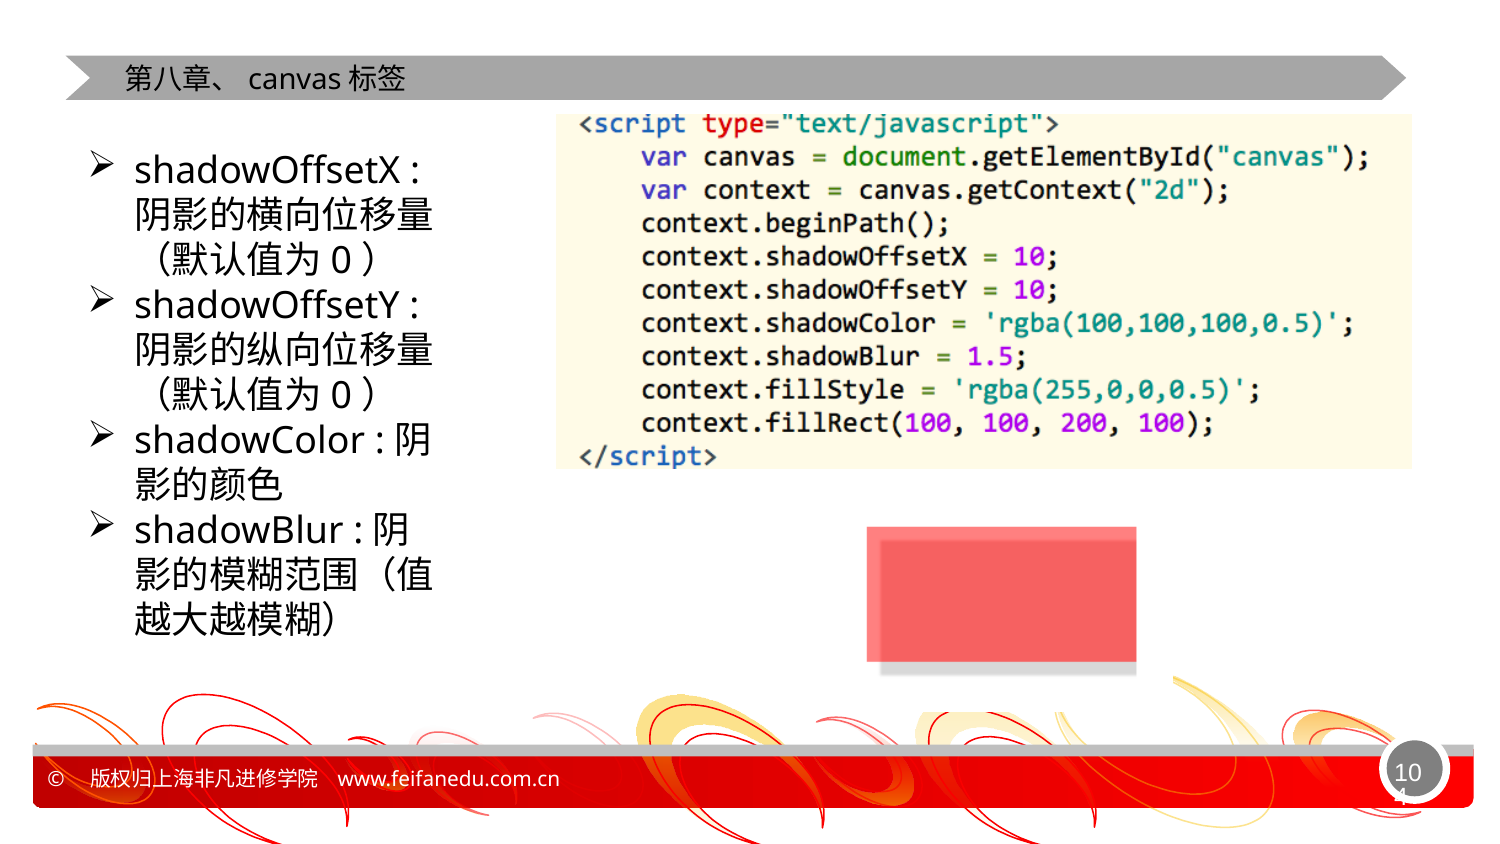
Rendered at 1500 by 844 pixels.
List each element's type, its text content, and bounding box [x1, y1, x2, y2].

picture [832, 500, 1173, 712]
text_box shadowOffsetX :阴影的横向位移量（默认值为0） shadowOffsetY :阴影的纵向位移量（默认值为0） shadowColor :阴影的颜色 shadowBlur :阴影的模糊范围（值越大越模糊） [72, 138, 459, 649]
picture [556, 114, 1412, 469]
text_box [423, 55, 1407, 100]
text_box 第八章、canvas标签 [109, 52, 423, 103]
slide_number 104 [1379, 748, 1451, 800]
text_box [65, 55, 109, 100]
